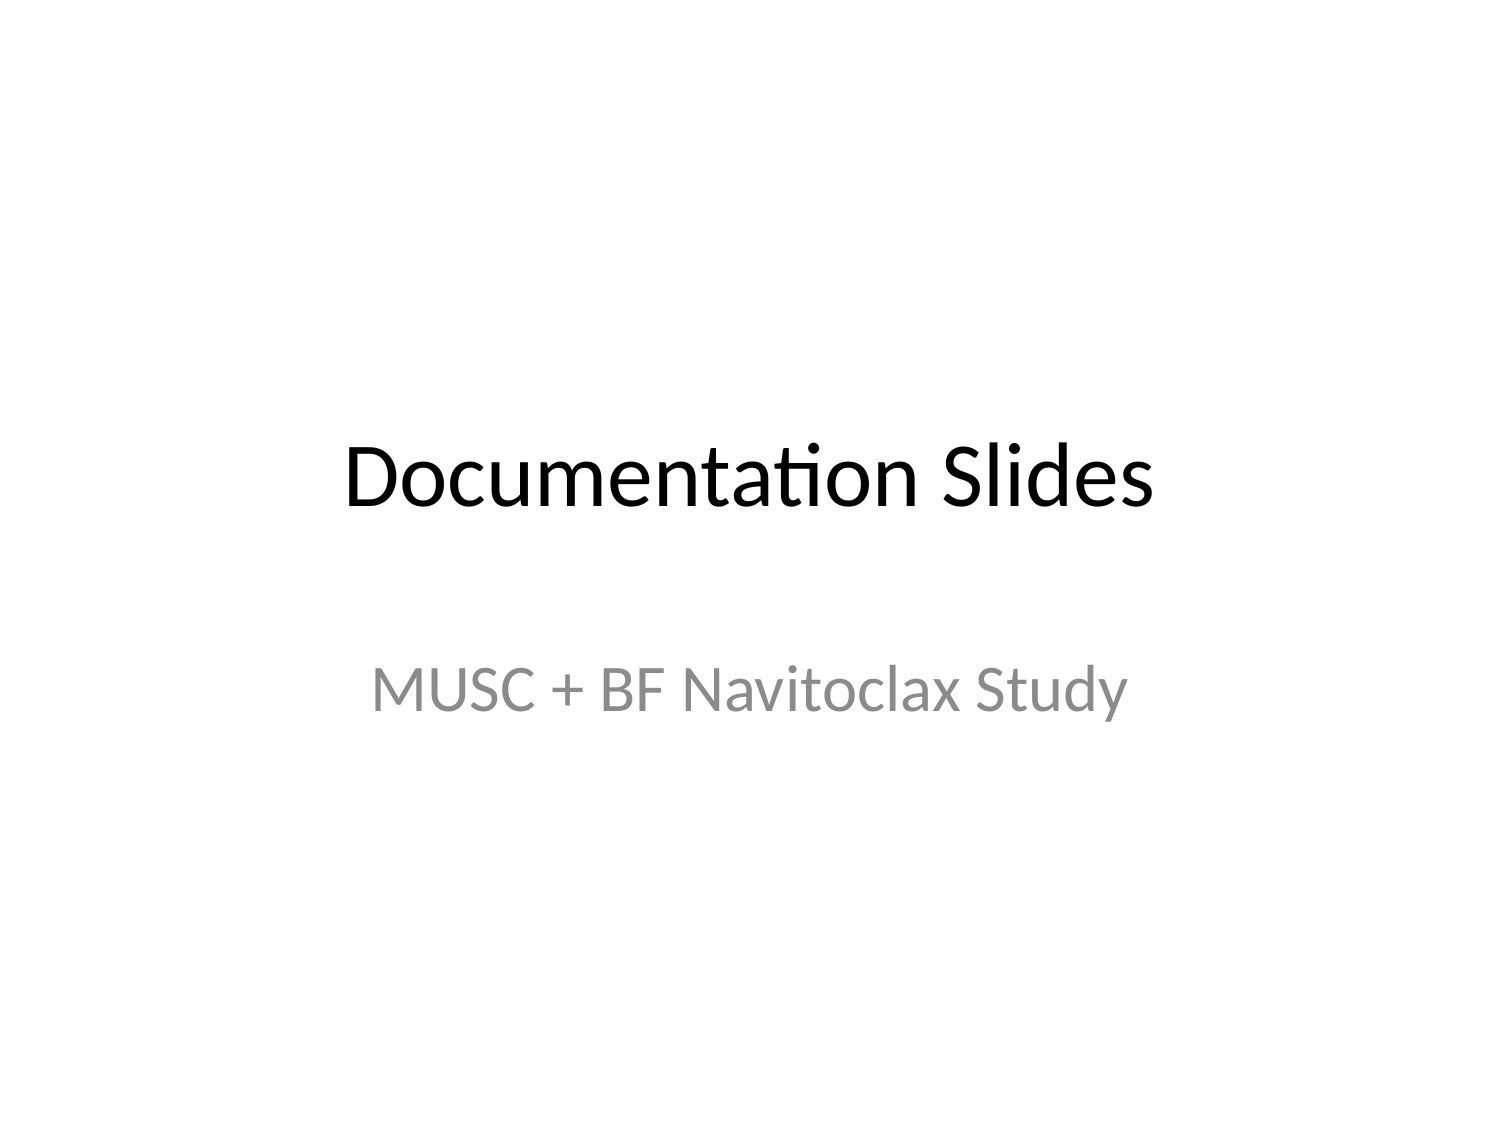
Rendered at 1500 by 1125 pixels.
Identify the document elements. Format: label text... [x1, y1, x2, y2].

title Documentation Slides [112, 349, 1388, 591]
subtitle MUSC + BF Navitoclax Study [225, 637, 1275, 925]
